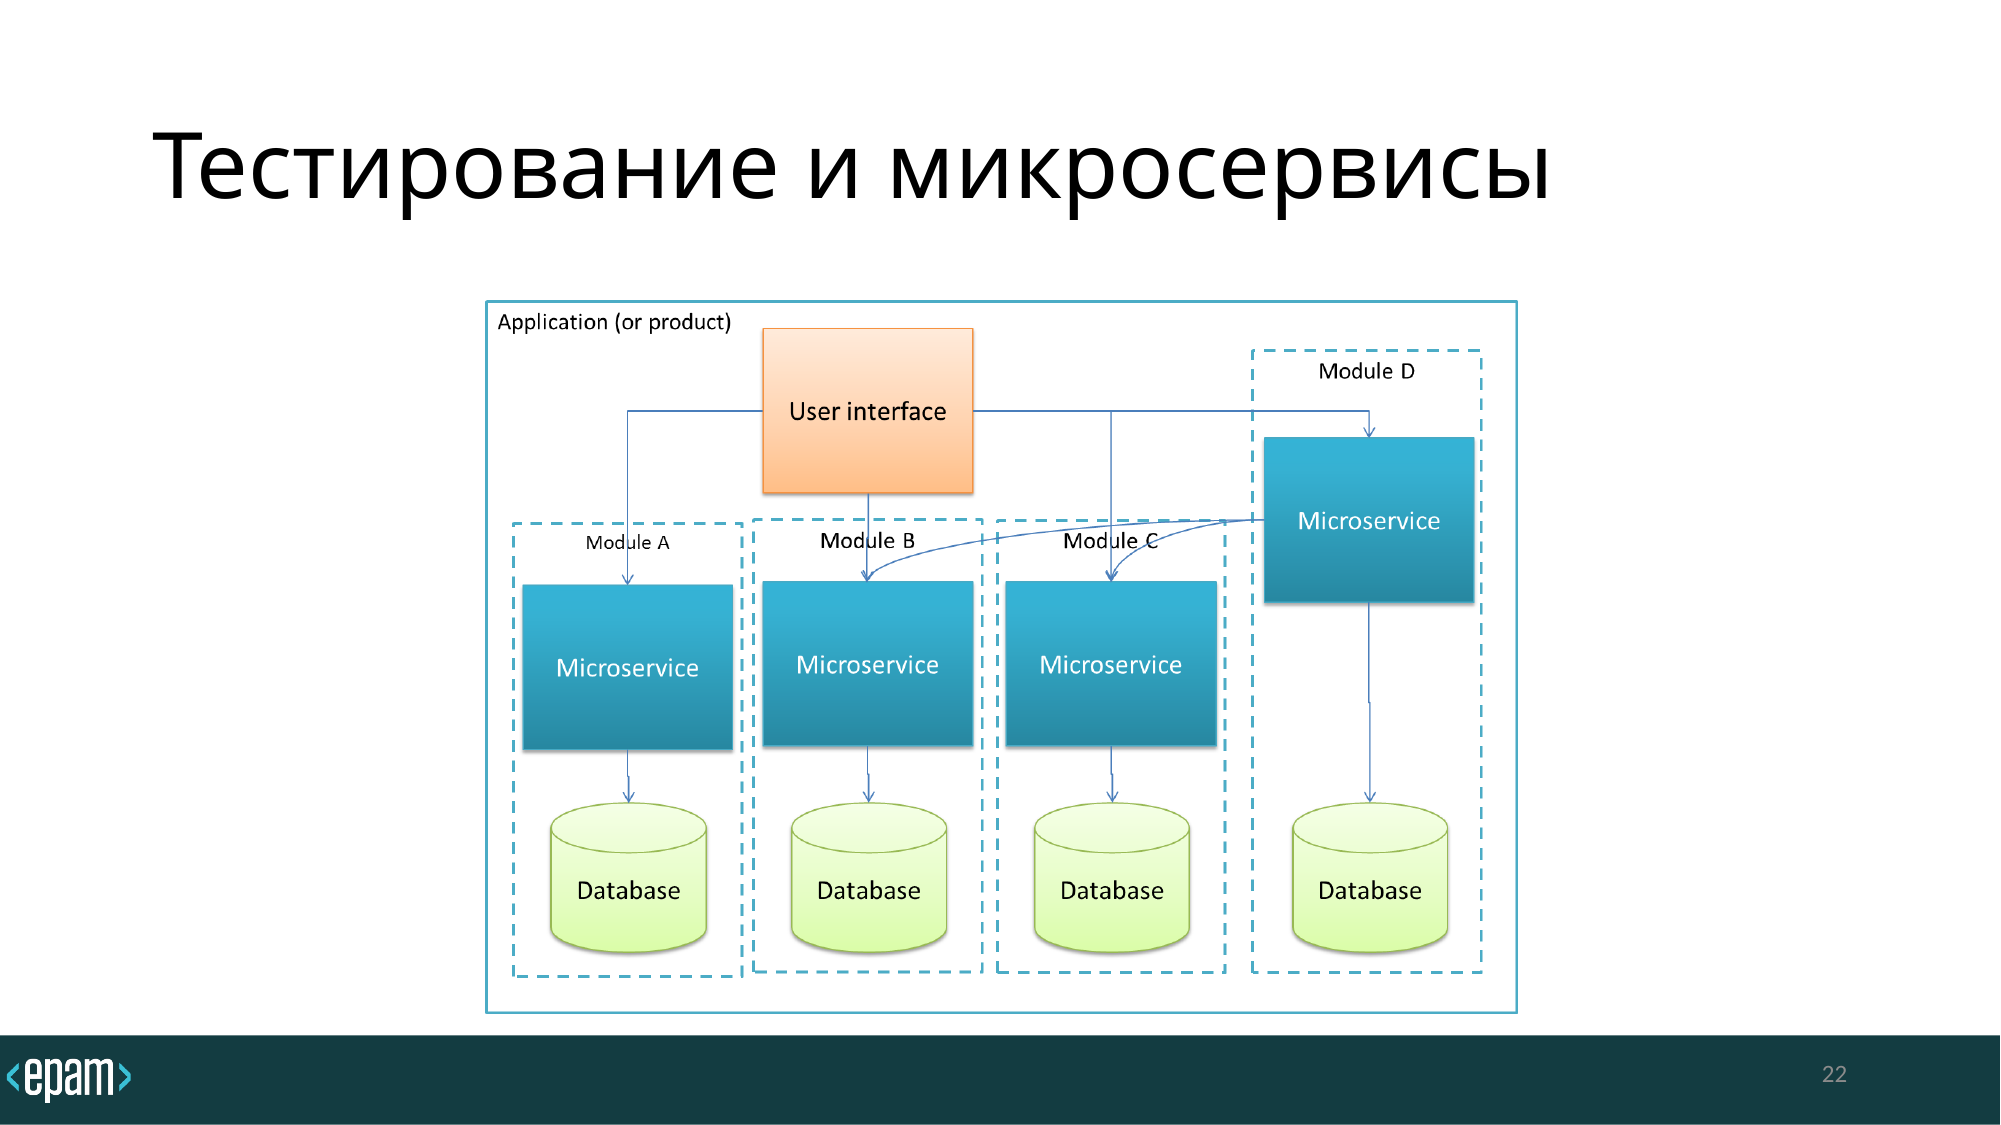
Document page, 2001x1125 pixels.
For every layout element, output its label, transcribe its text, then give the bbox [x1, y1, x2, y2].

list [482, 299, 1518, 1014]
slide_number 22 [1412, 1042, 1863, 1103]
title Тестирование и микросервисы [137, 59, 1863, 278]
